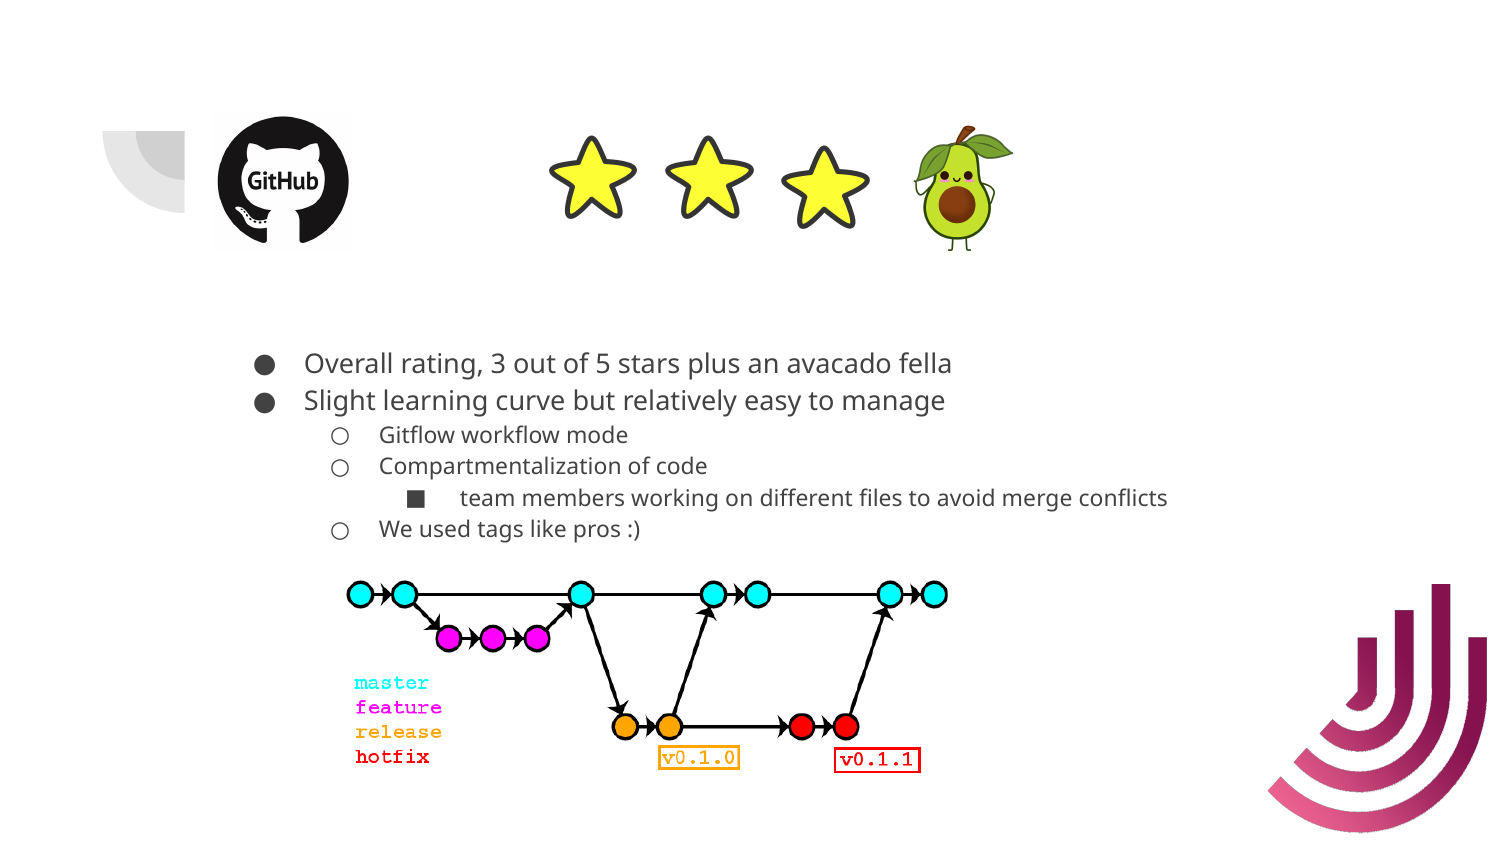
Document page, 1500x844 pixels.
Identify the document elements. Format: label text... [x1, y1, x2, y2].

picture [541, 129, 644, 231]
picture [897, 120, 1021, 260]
picture [1231, 575, 1500, 844]
picture [346, 579, 948, 774]
list Overall rating, 3 out of 5 stars plus an avacado fella Slight learning curve but relatively easy to manage Gitflow workflow mode Compartmentalization of code team members working on different files to avoid merge conflicts We used tags like pros :) [213, 326, 1368, 744]
picture [657, 129, 760, 231]
picture [773, 138, 876, 241]
title lkf [213, 98, 1368, 263]
picture [213, 110, 353, 250]
